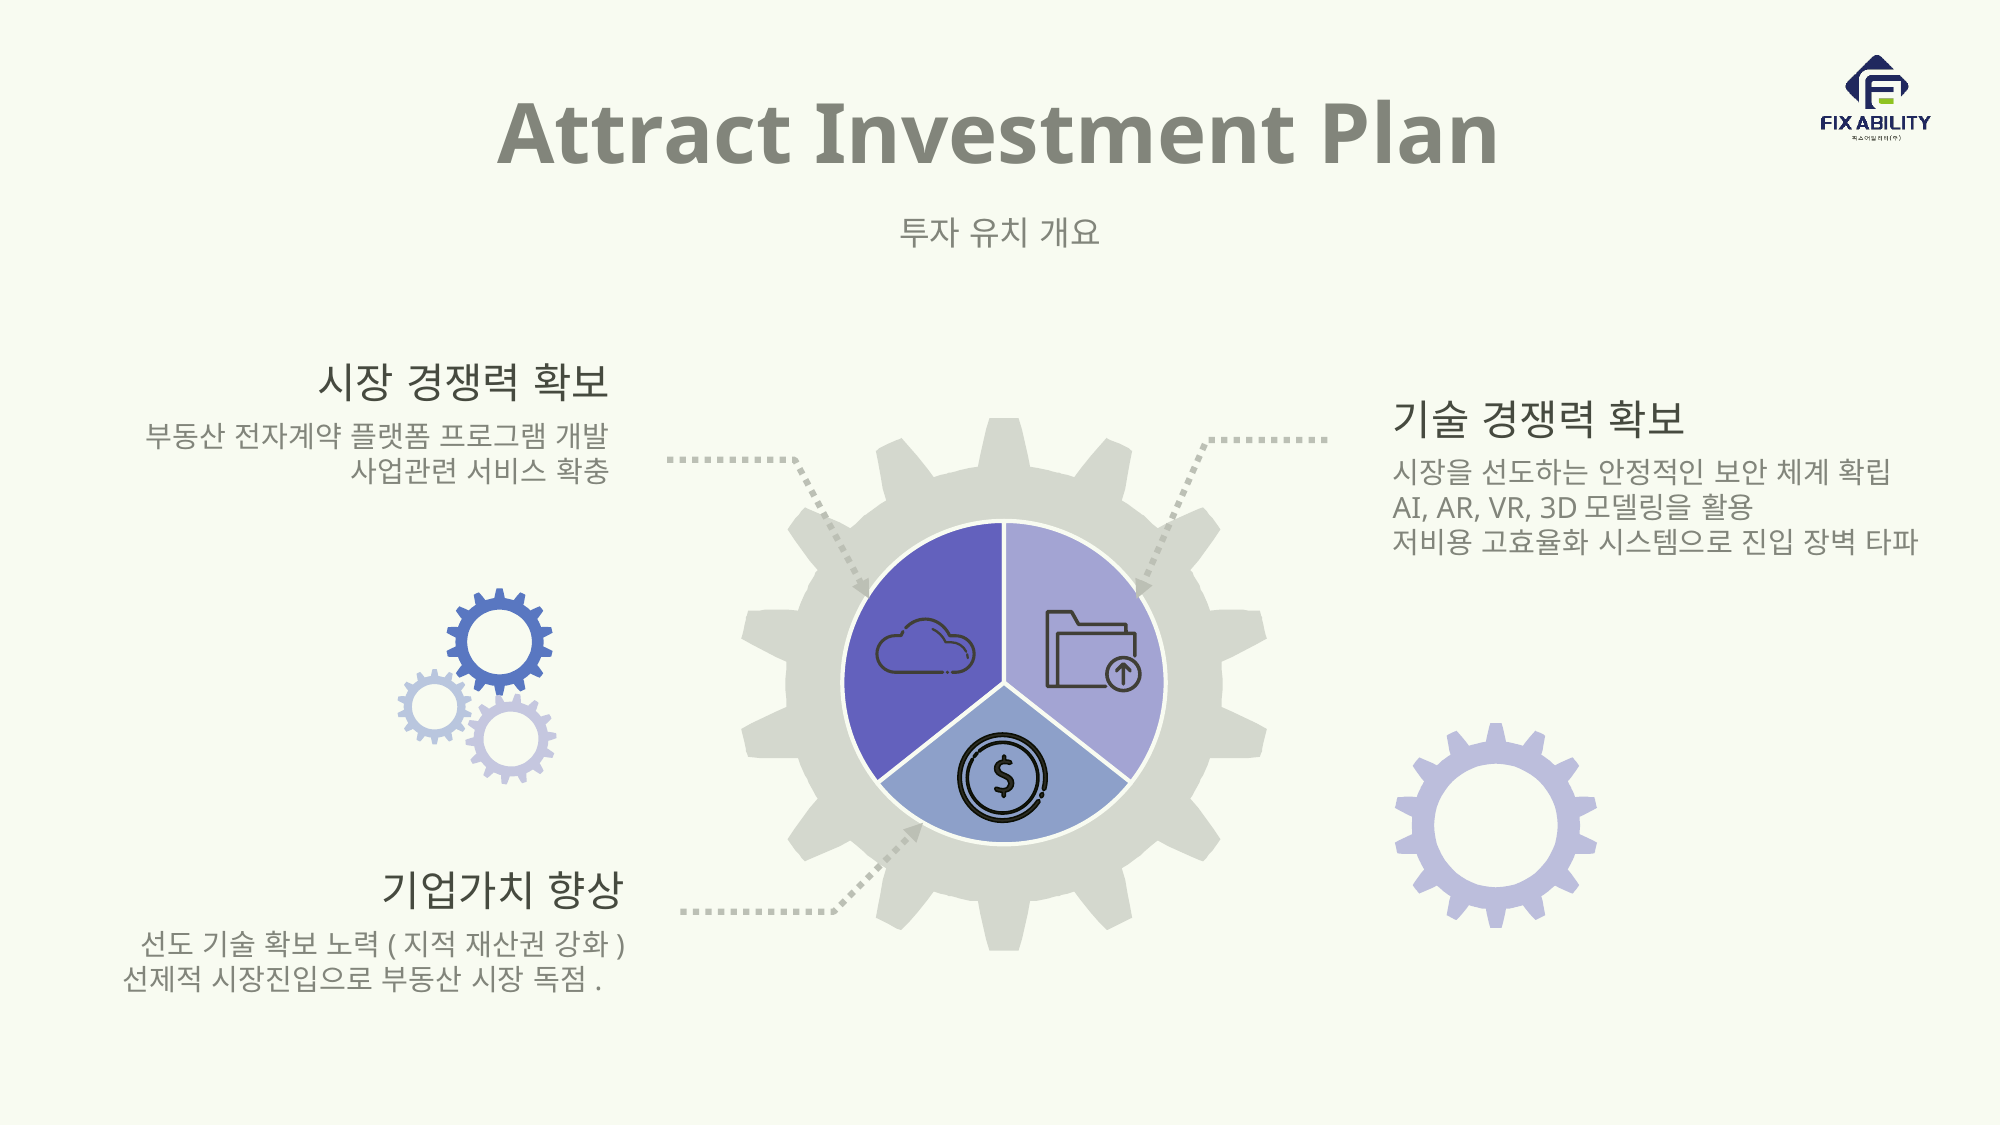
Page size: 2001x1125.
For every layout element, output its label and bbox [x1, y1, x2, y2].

text_box [740, 417, 1268, 951]
text_box [0, 0, 2000, 1125]
text_box [875, 617, 976, 675]
picture [1821, 54, 1931, 141]
text_box [78, 349, 626, 497]
text_box [101, 857, 640, 1005]
text_box [1045, 609, 1142, 693]
text_box [1377, 385, 1969, 569]
text_box [957, 732, 1048, 823]
